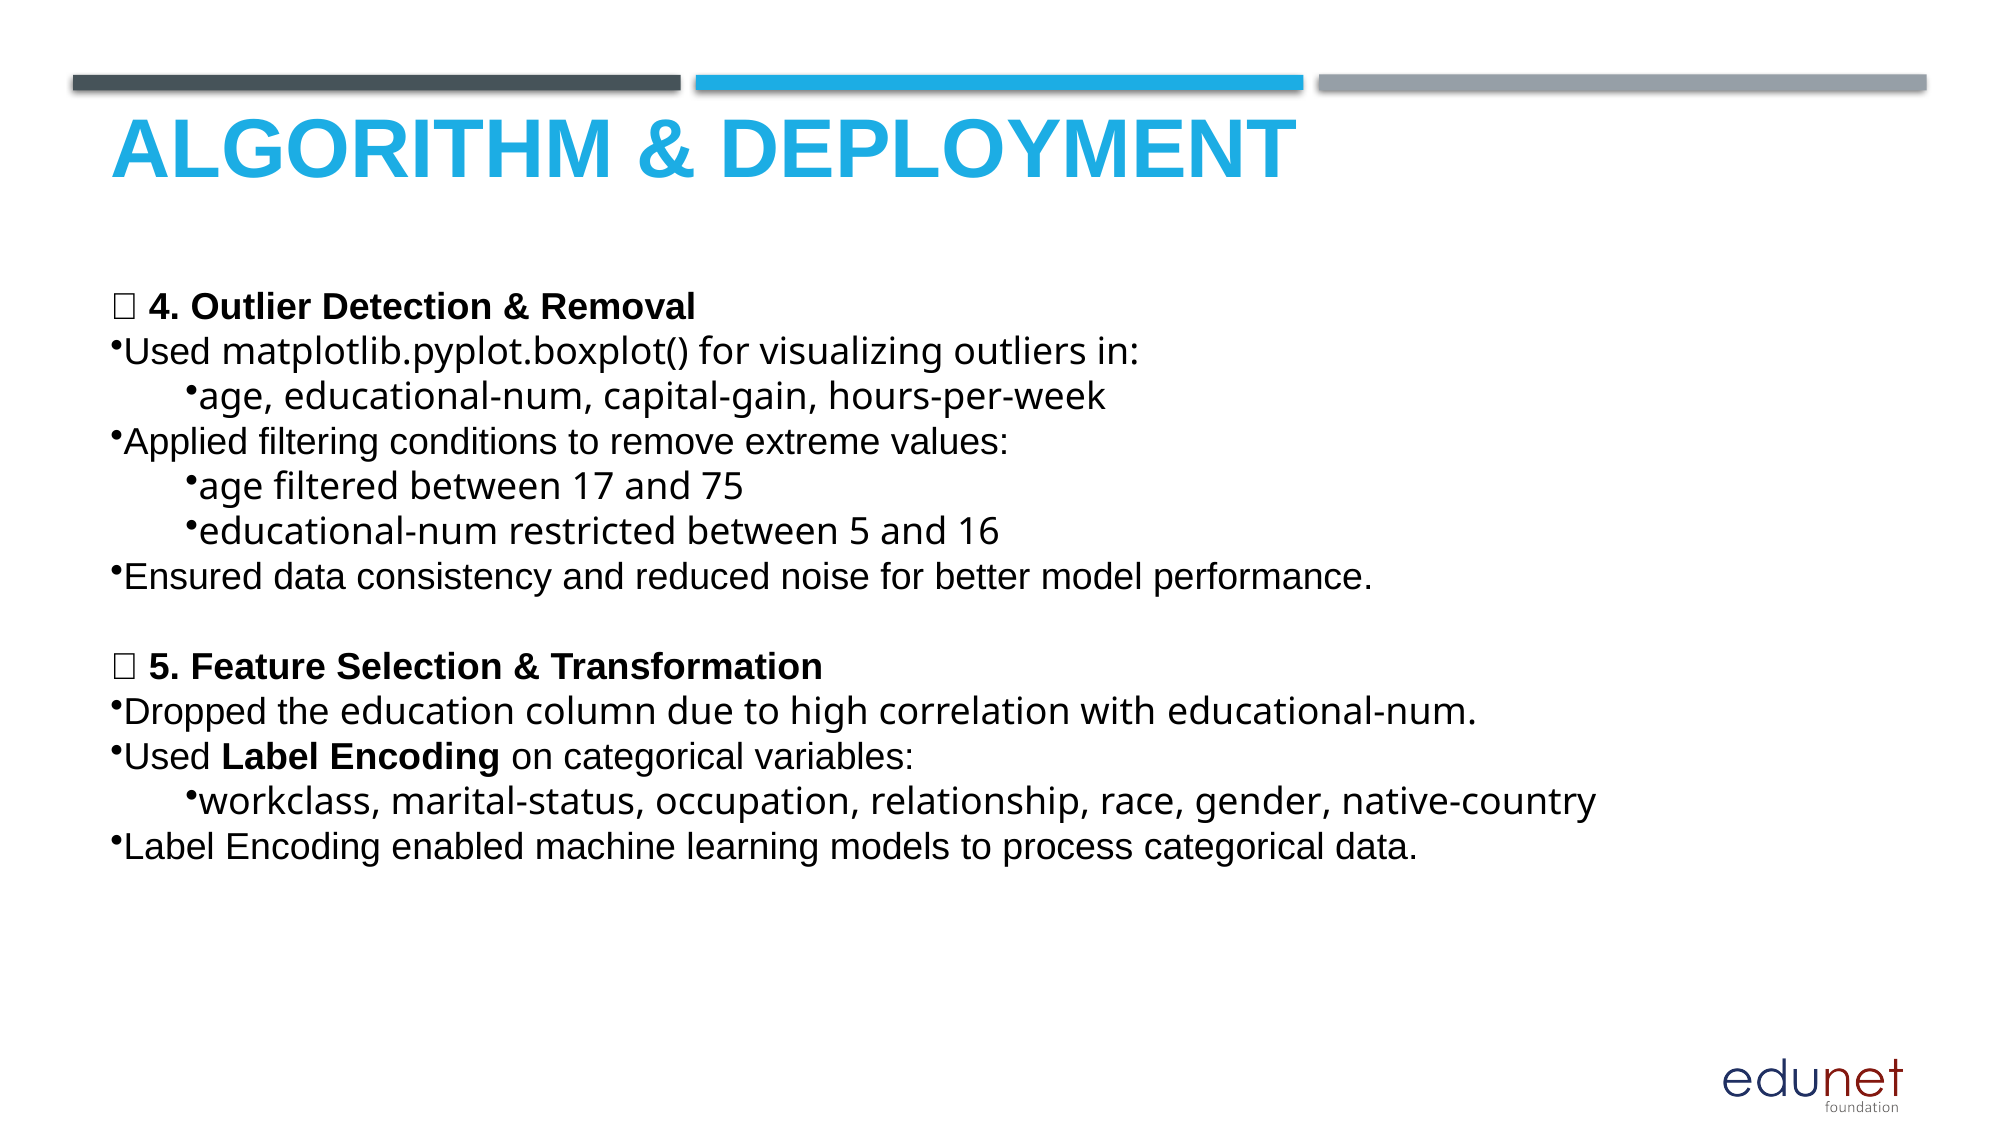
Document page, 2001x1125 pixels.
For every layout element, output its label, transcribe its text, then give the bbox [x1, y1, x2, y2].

title Algorithm & Deployment [95, 115, 1905, 203]
picture [1719, 1056, 1905, 1116]
list 🔹 4. Outlier Detection & Removal Used matplotlib.pyplot.boxplot() for visualizing outliers in: age, educational-num, capital-gain, hours-per-week Applied filtering conditions to remove extreme values: age filtered between 17 and 75 educational-num restricted between 5 and 16 Ensured data consistency and reduced noise for better model performance. 🔹 5. Feature Selection & Transformation Dropped the education column due to high correlation with educational-num. Used Label Encoding on categorical variables: workclass, marital-status, occupation, relationship, race, gender, native-country Label Encoding enabled machine learning models to process categorical data. [95, 270, 1905, 924]
